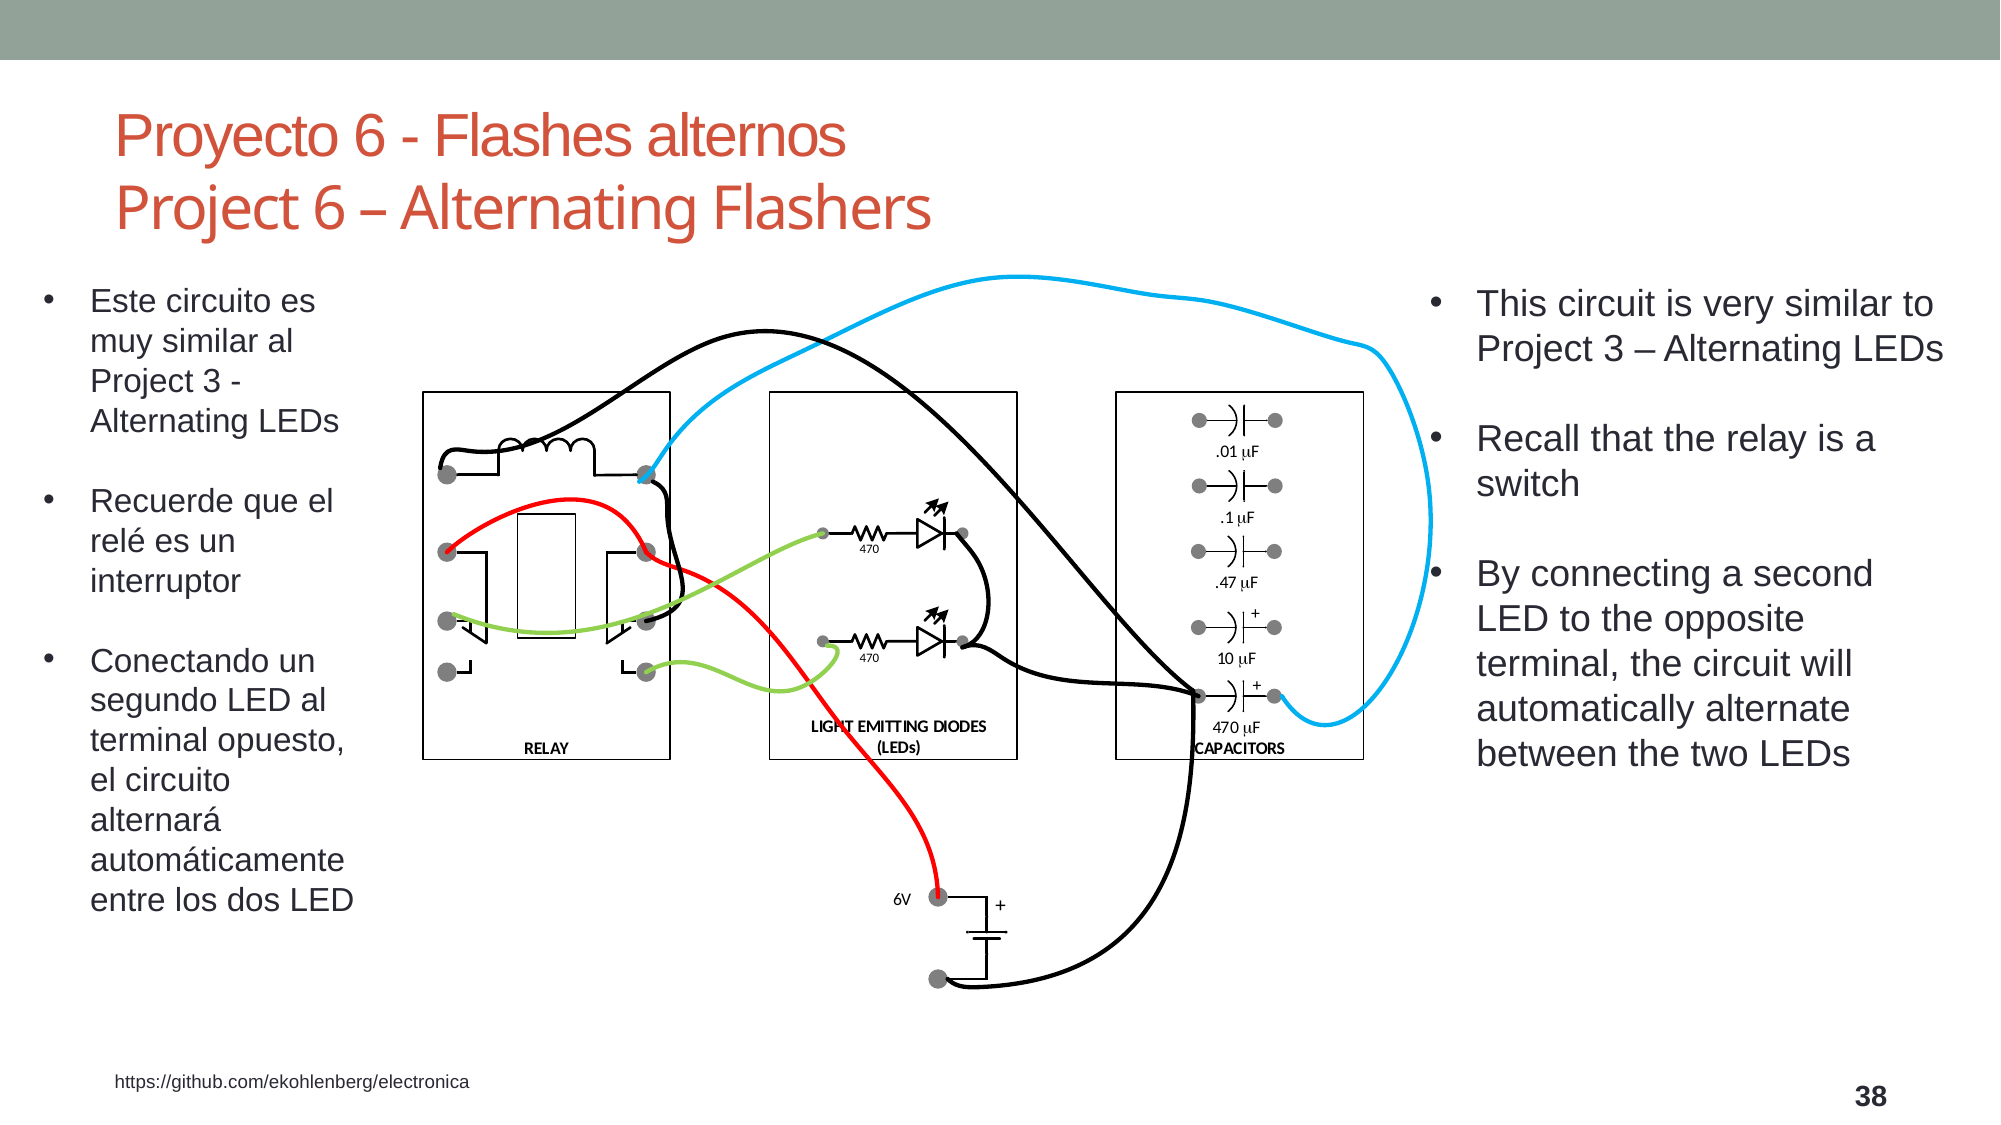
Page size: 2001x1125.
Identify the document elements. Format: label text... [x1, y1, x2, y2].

title Proyecto 6 - Flashes alternos Project 6 – Alternating Flashers [99, 87, 1900, 250]
slide_number 38 [1585, 1068, 1903, 1123]
text_box This circuit is very similar to Project 3 – Alternating LEDs Recall that the relay is a switch By connecting a second LED to the opposite terminal, the circuit will automatically alternate between the two LEDs [1440, 272, 1961, 782]
text_box Este circuito es muy similar al Project 3 - Alternating LEDs Recuerde que el relé es un interruptor Conectando un segundo LED al terminal opuesto, el circuito alternará automáticamente entre los dos LED [28, 272, 385, 926]
picture [419, 271, 1434, 990]
